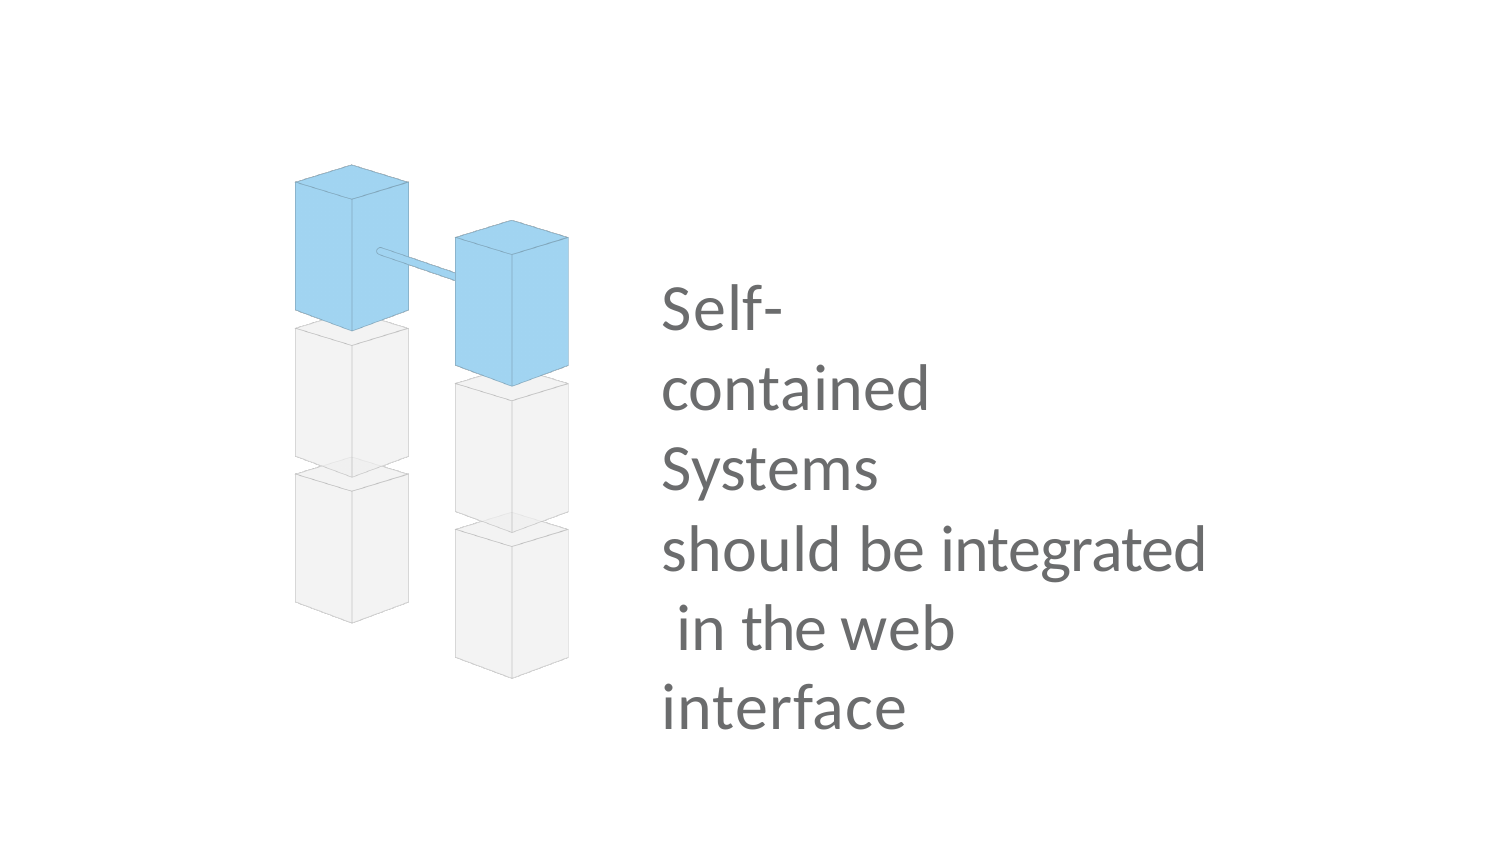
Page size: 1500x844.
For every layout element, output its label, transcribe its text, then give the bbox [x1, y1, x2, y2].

text_box Self-contained Systems should be integrated in the web interface [660, 264, 1213, 743]
text_box [294, 164, 569, 679]
